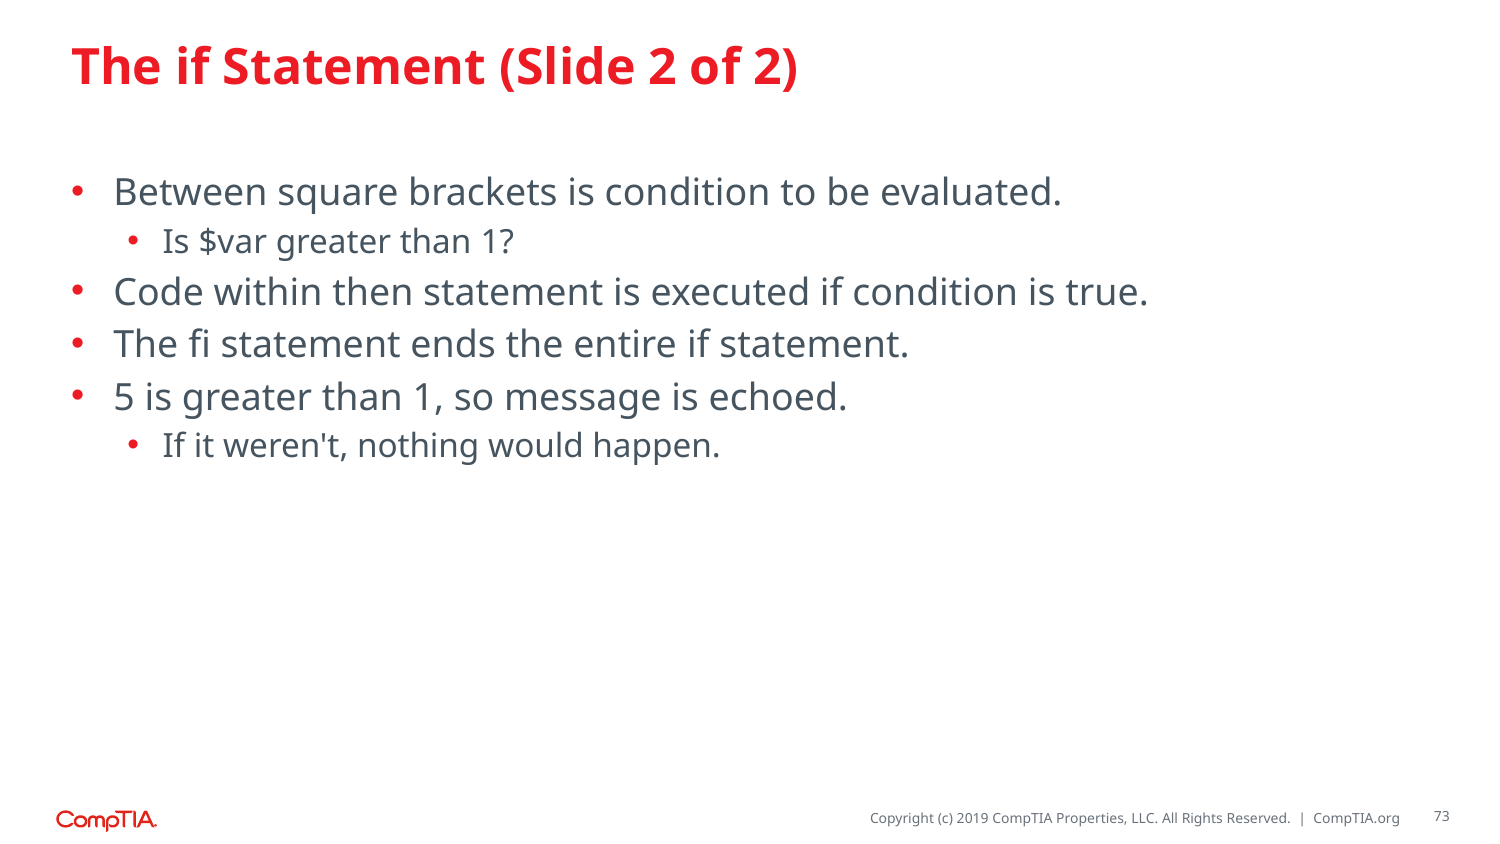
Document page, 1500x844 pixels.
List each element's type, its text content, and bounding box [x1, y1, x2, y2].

list Between square brackets is condition to be evaluated. Is $var greater than 1? Code within then statement is executed if condition is true. The fi statement ends the entire if statement. 5 is greater than 1, so message is echoed. If it weren't, nothing would happen. [56, 160, 1444, 746]
slide_number 73 [1407, 800, 1450, 835]
title The if Statement (Slide 2 of 2) [56, 12, 1444, 117]
